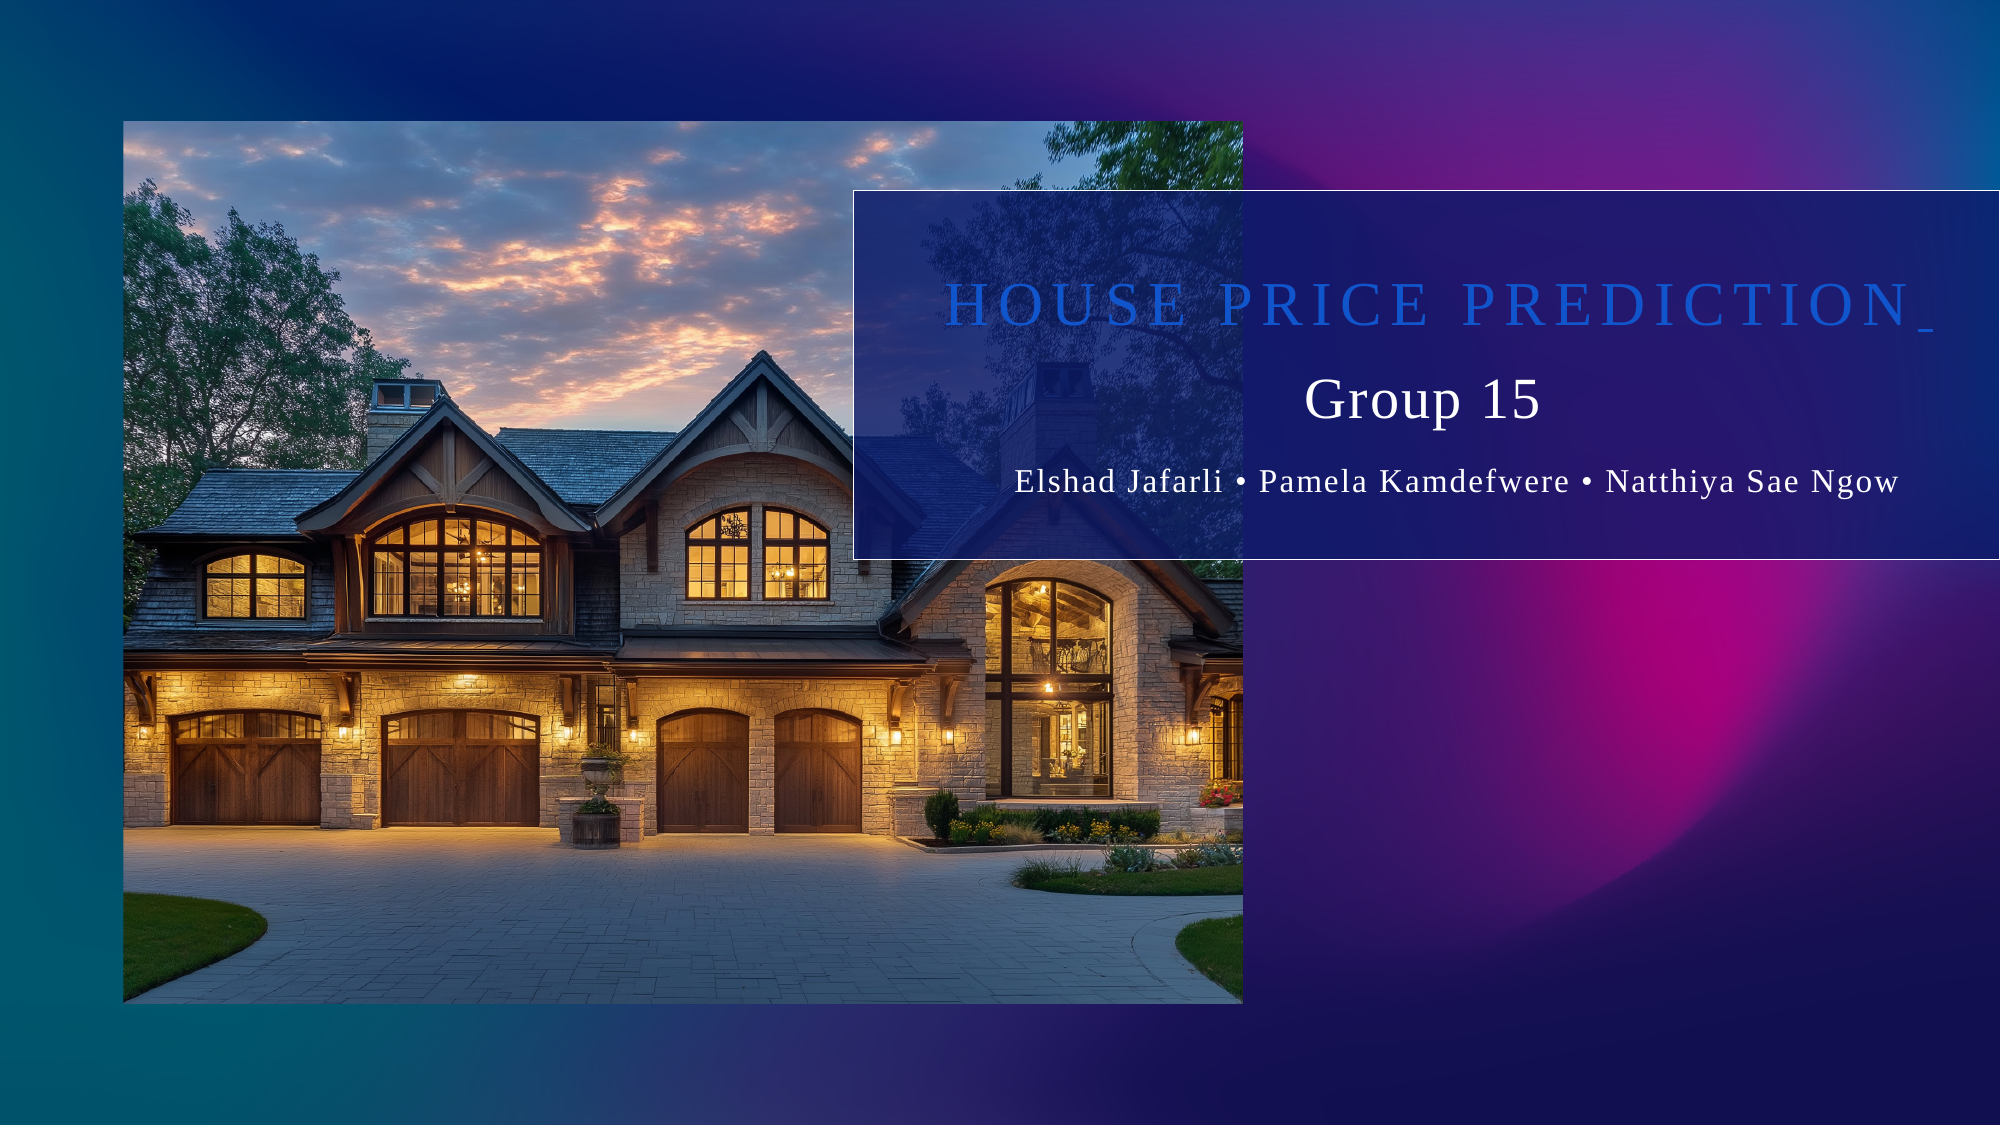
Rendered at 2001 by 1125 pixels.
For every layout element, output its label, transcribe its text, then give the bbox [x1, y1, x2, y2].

list Group 15​ [1289, 360, 1565, 425]
text_box Elshad Jafarli • Pamela Kamdefwere • Natthiya Sae Ngow [1243, 455, 1936, 515]
picture [0, 0, 2000, 1125]
title House Price Prediction [1243, 190, 2000, 560]
